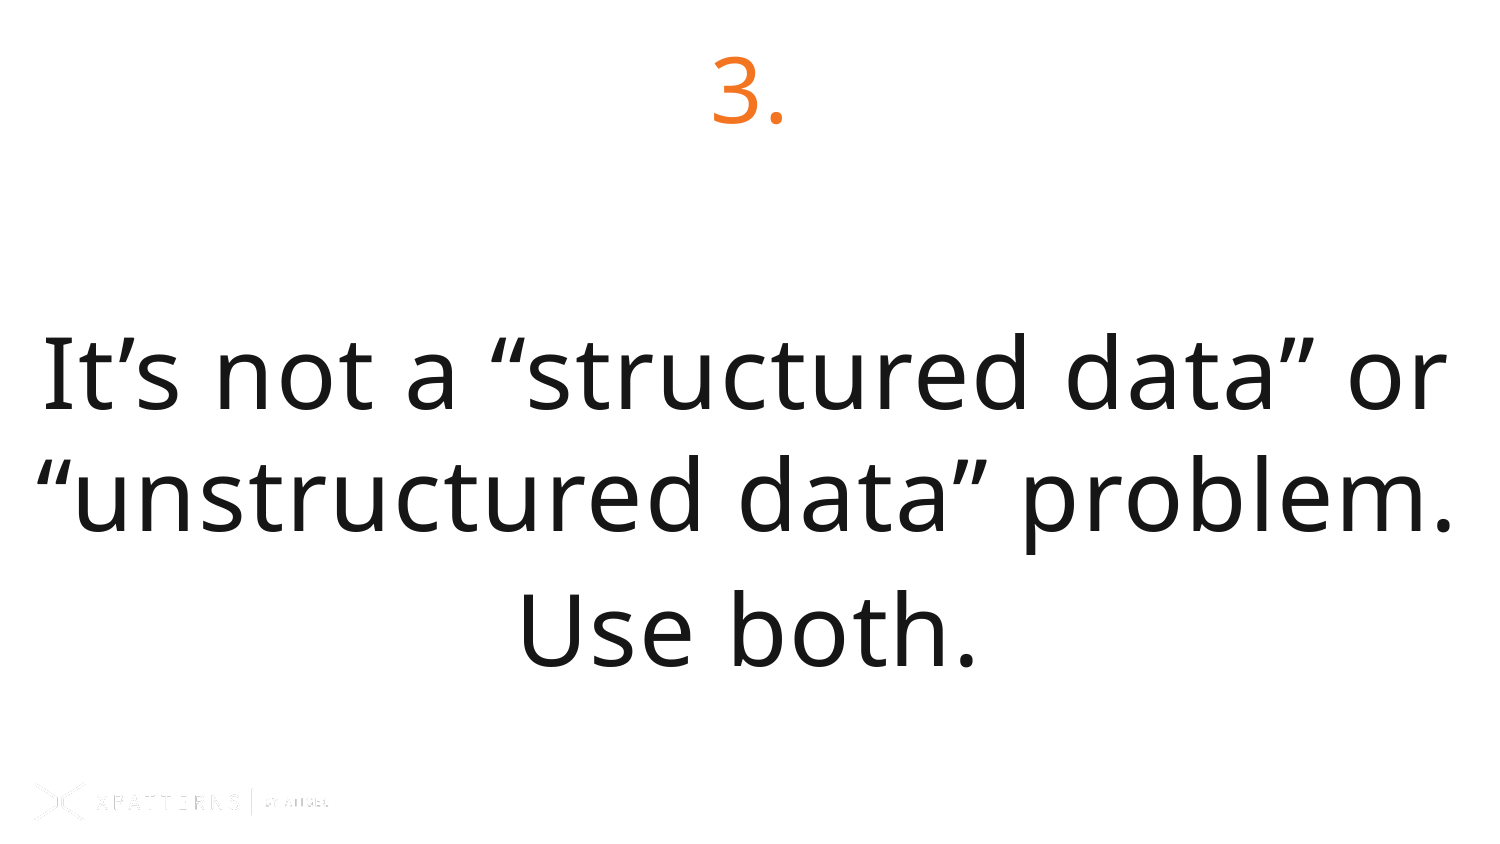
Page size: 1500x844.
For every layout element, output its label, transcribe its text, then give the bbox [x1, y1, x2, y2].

list It’s not a “structured data” or “unstructured data” problem. Use both. [21, 303, 1476, 751]
title 3. [75, 25, 1425, 154]
